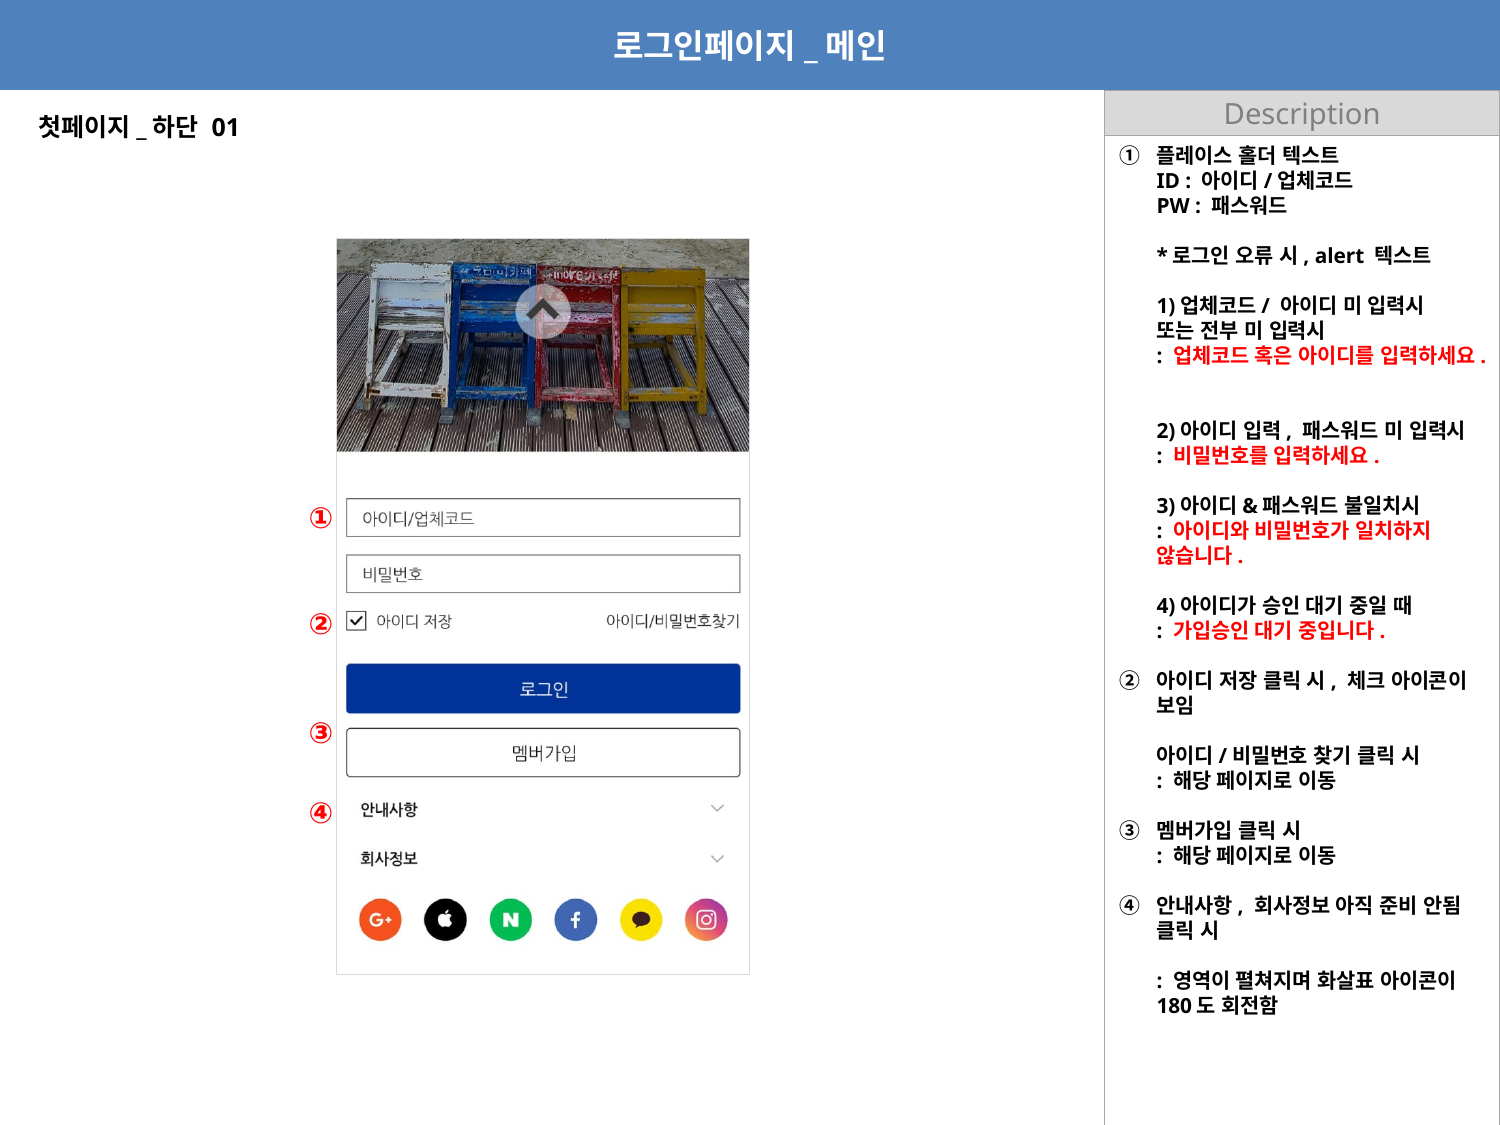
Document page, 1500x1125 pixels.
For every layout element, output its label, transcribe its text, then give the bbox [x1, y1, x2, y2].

text_box ③ [293, 707, 331, 758]
text_box Description [1102, 92, 1500, 134]
text_box ② [293, 597, 331, 648]
text_box ④ [293, 786, 331, 837]
picture [336, 238, 751, 975]
text_box 플레이스 홀더 텍스트 ID : 아이디/업체코드 PW : 패스워드 *로그인 오류 시, alert 텍스트 1)업체코드/ 아이디 미 입력시 또는 전부 미 입력시 : 업체코드 혹은 아이디를 입력하세요. 2)아이디 입력, 패스워드 미 입력시 : 비밀번호를 입력하세요. 3)아이디&패스워드 불일치시 : 아이디와 비밀번호가 일치하지 않습니다. 4)아이디가 승인 대기 중일 때 : 가입승인 대기 중입니다. 아이디 저장 클릭 시, 체크 아이콘이 보임 아이디/비밀번호 찾기 클릭 시 : 해당 페이지로 이동 멤버가입 클릭 시 : 해당 페이지로 이동 안내사항, 회사정보 아직 준비 안됨 클릭 시 : 영역이 펼쳐지며 화살표 아이콘이 180도 회전함 [1102, 134, 1500, 1125]
text_box 첫페이지_하단 01 [23, 103, 255, 149]
text_box 로그인페이지_메인 [0, 0, 1500, 92]
text_box ① [293, 491, 331, 542]
